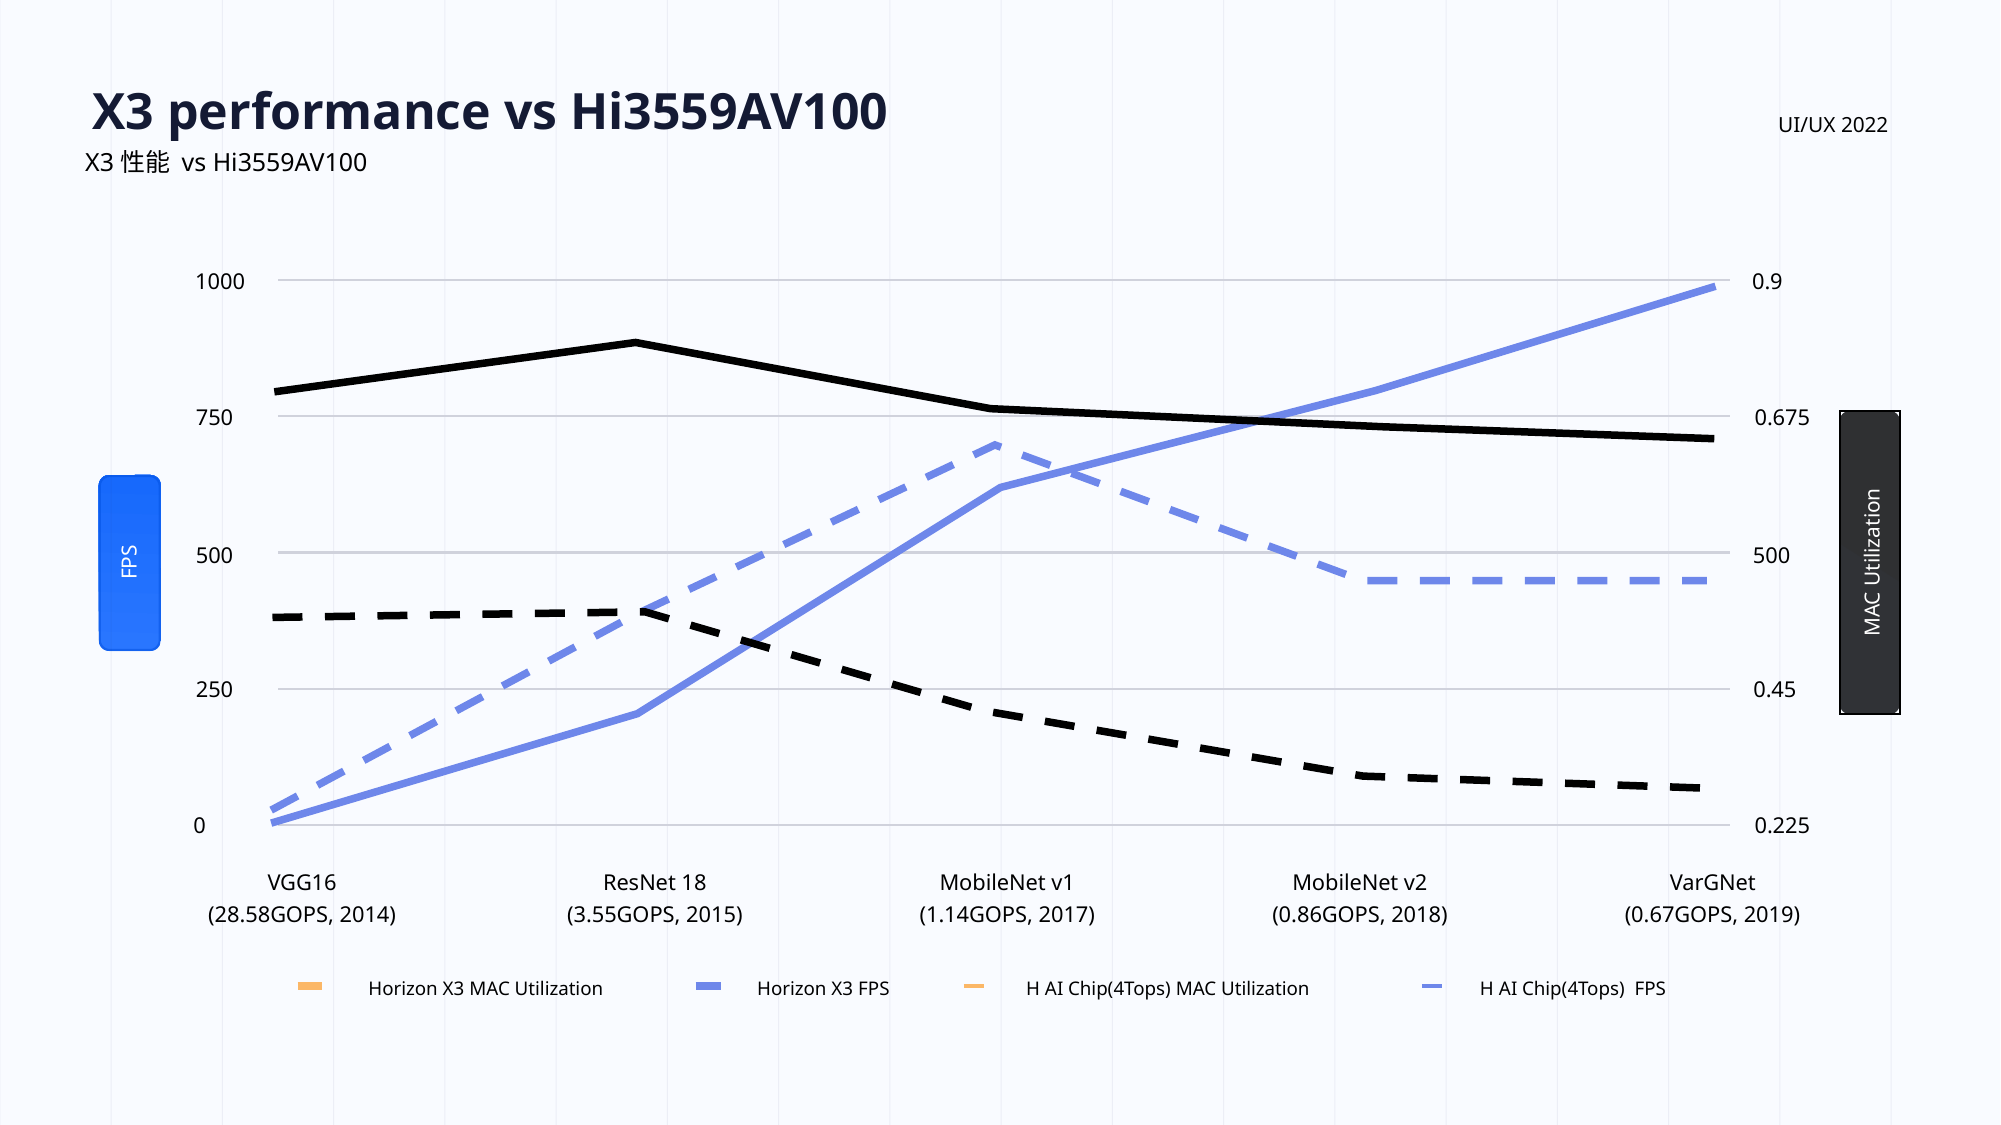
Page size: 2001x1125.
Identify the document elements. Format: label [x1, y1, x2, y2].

text_box [0, 0, 1904, 1125]
